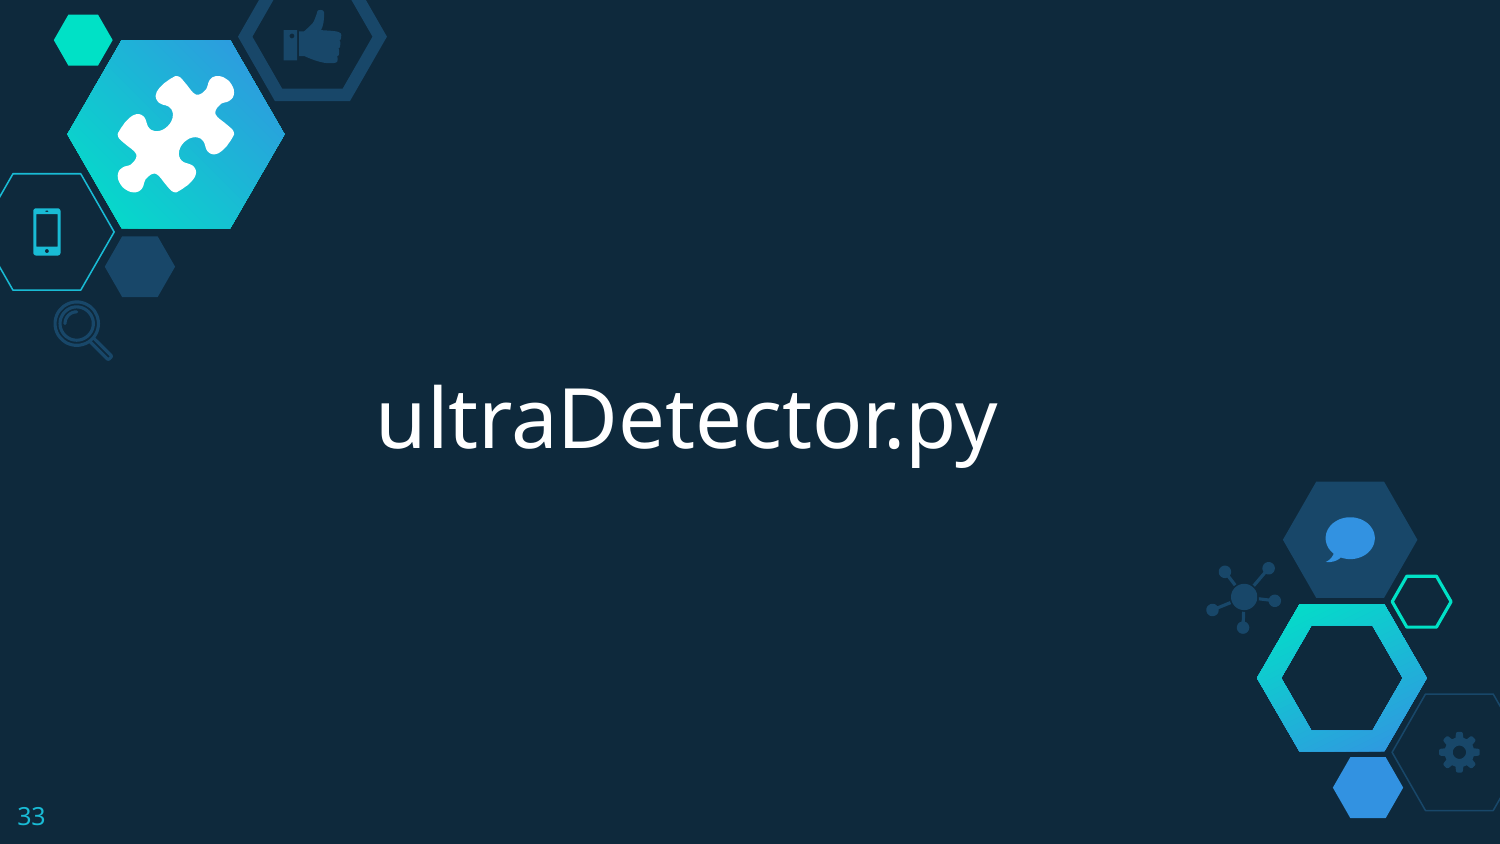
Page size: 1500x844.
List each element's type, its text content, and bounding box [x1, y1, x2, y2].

title ultraDetector.py [200, 350, 1174, 494]
slide_number ‹#› [2, 785, 93, 844]
